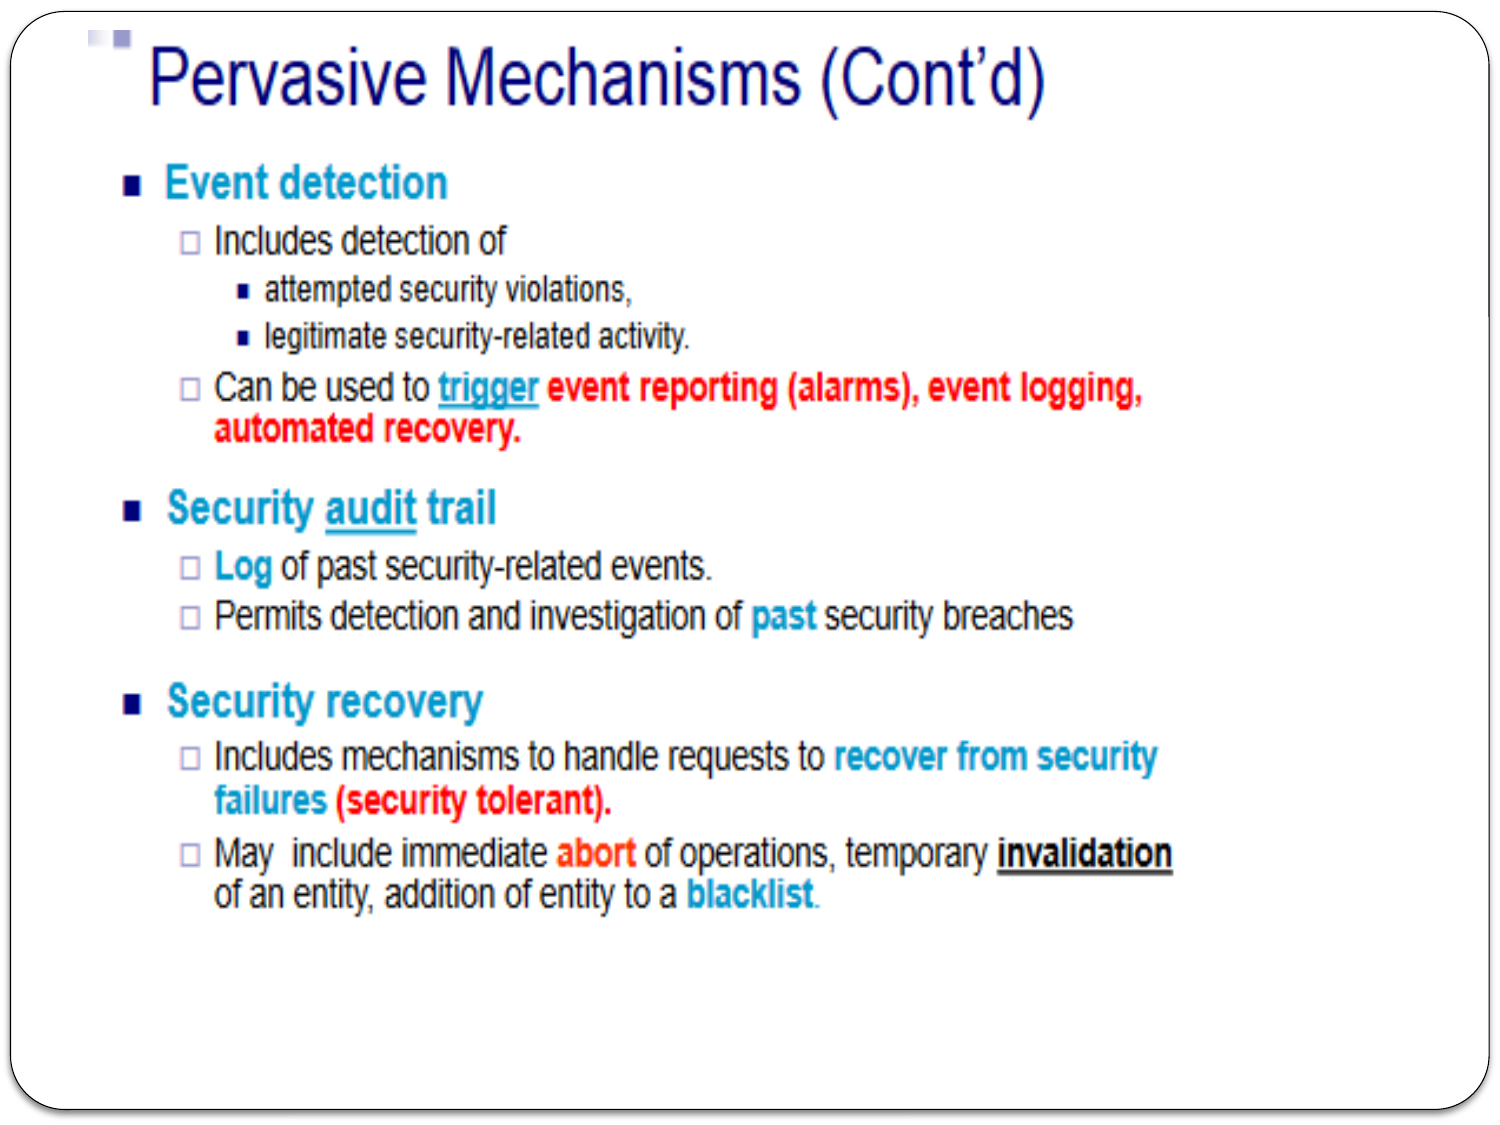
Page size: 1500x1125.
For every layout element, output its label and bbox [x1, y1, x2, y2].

list [88, 30, 1214, 941]
